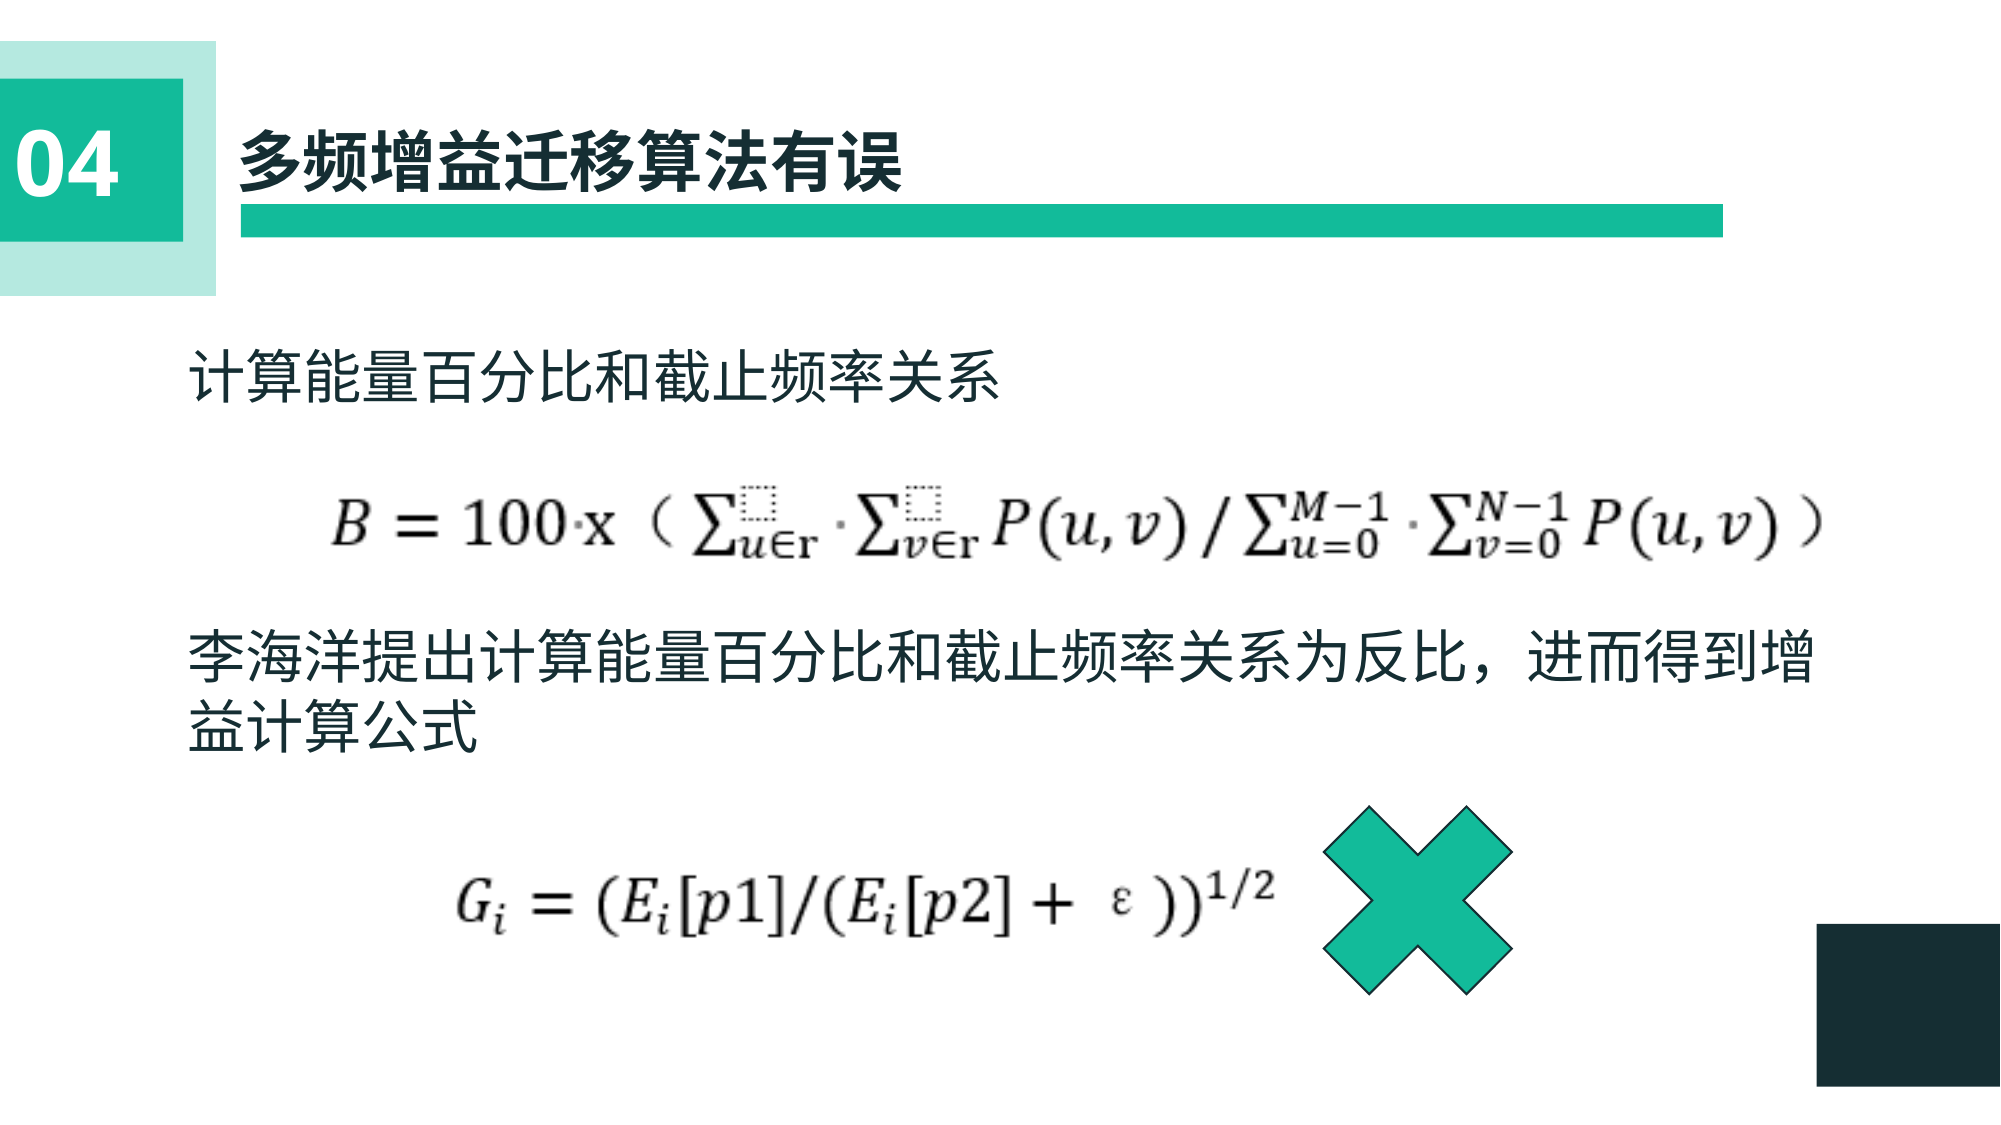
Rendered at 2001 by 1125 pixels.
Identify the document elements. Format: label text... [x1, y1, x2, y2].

picture [200, 434, 1927, 598]
text_box 多频增益迁移算法有误 [221, 112, 919, 207]
text_box [1865, 923, 2000, 1088]
picture [0, 41, 216, 296]
picture [388, 828, 1388, 972]
text_box [1345, 805, 1514, 996]
text_box [240, 203, 1724, 238]
text_box 计算能量百分比和截止频率关系 李海洋提出计算能量百分比和截止频率关系为反比，进而得到增益计算公式 [172, 333, 1865, 1125]
